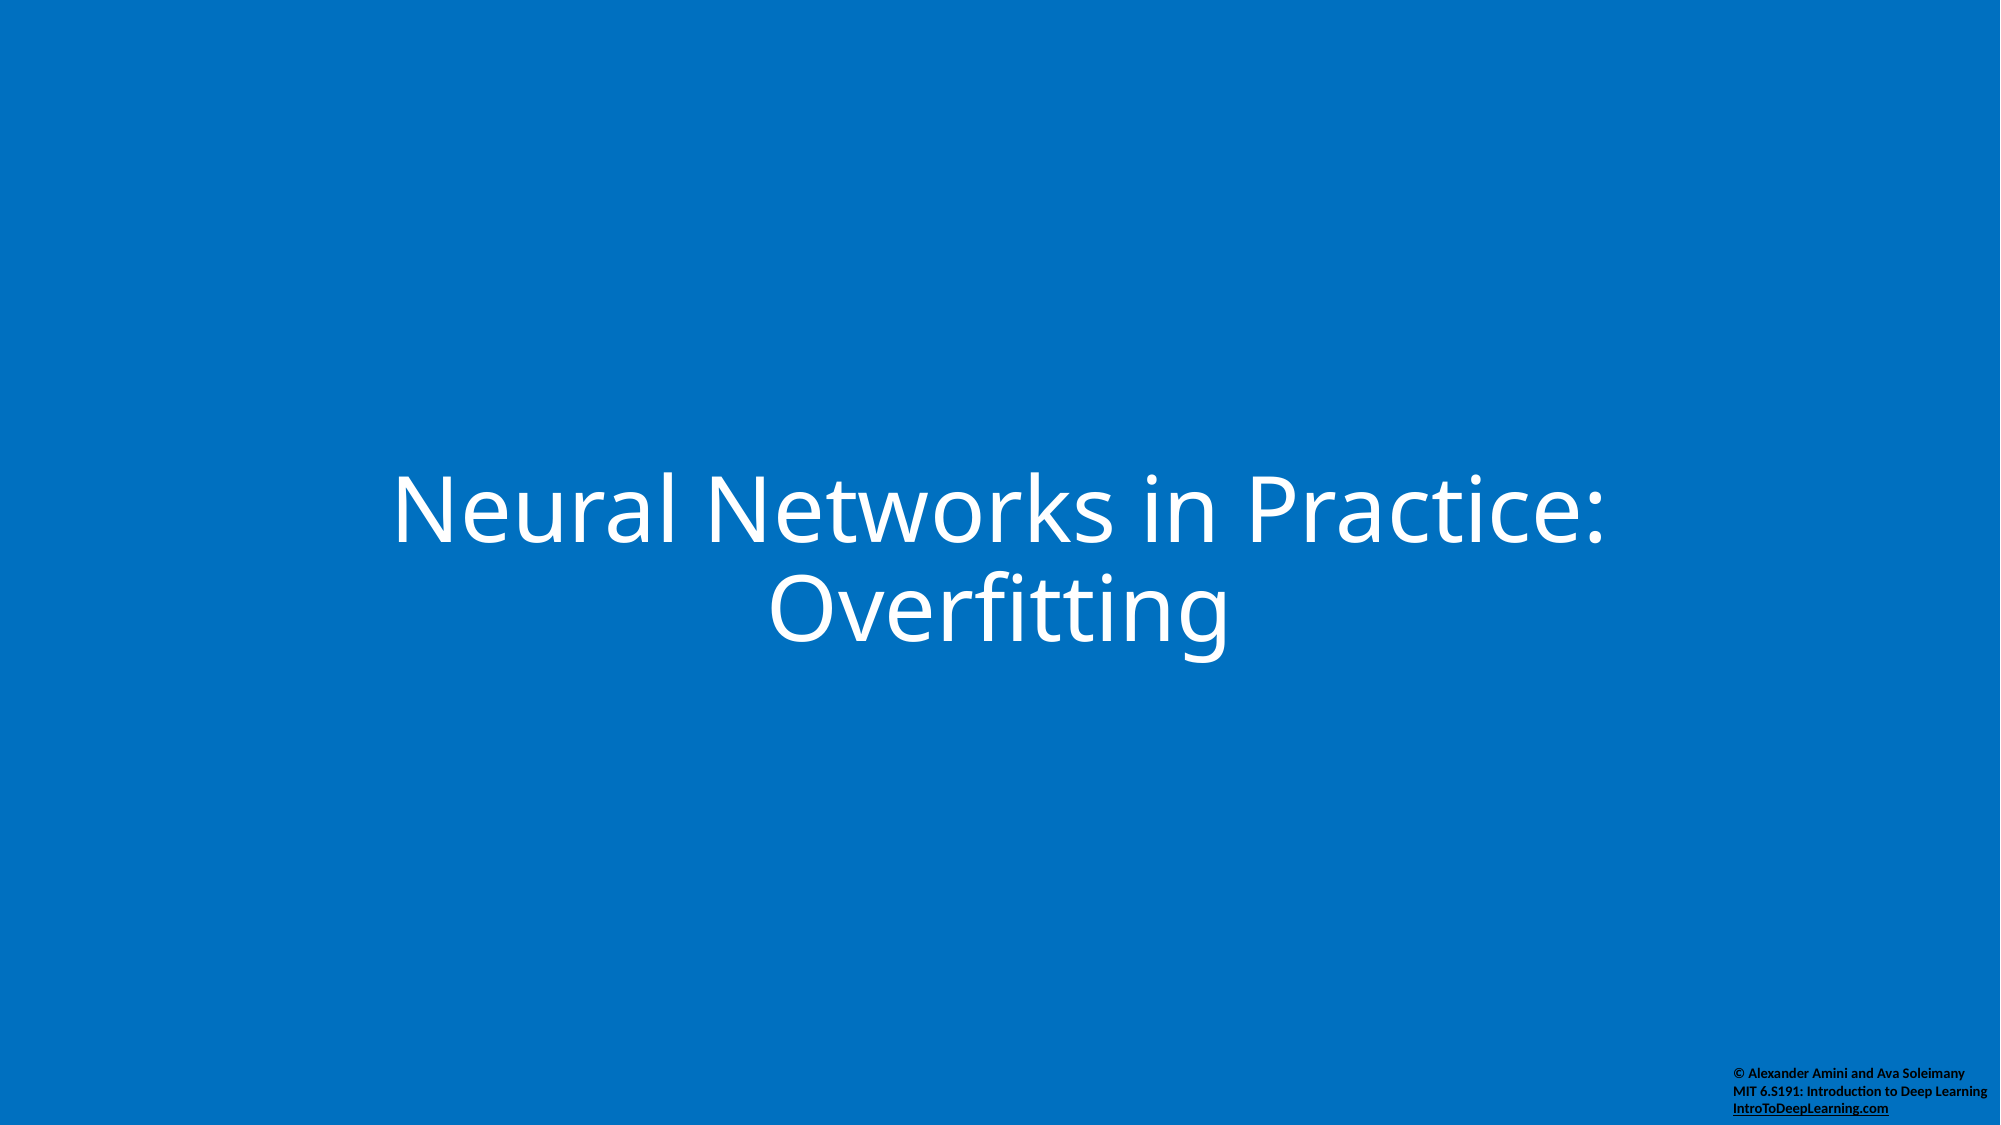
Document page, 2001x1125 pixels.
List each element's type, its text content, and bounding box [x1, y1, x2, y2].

title Neural Networks in Practice: Overfitting [137, 453, 1863, 672]
